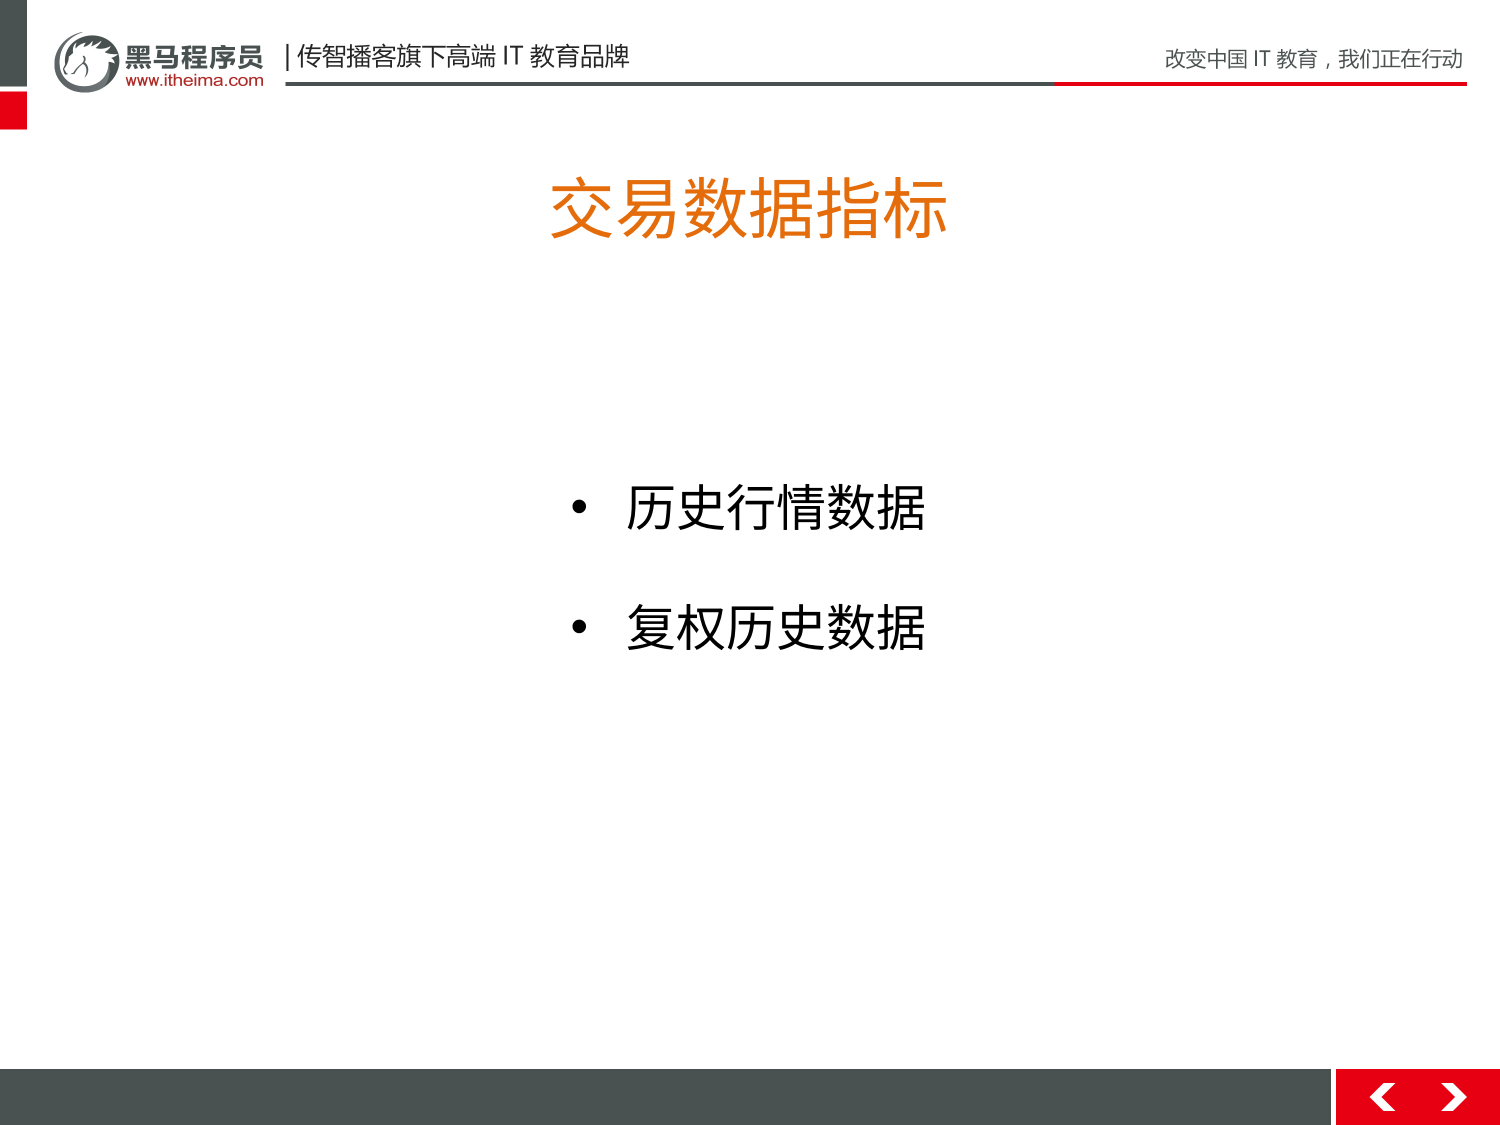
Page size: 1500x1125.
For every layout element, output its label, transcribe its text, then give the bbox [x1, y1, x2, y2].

picture [0, 0, 1500, 1125]
text_box 历史行情数据 复权历史数据 [555, 469, 942, 665]
text_box 交易数据指标 [533, 159, 964, 255]
